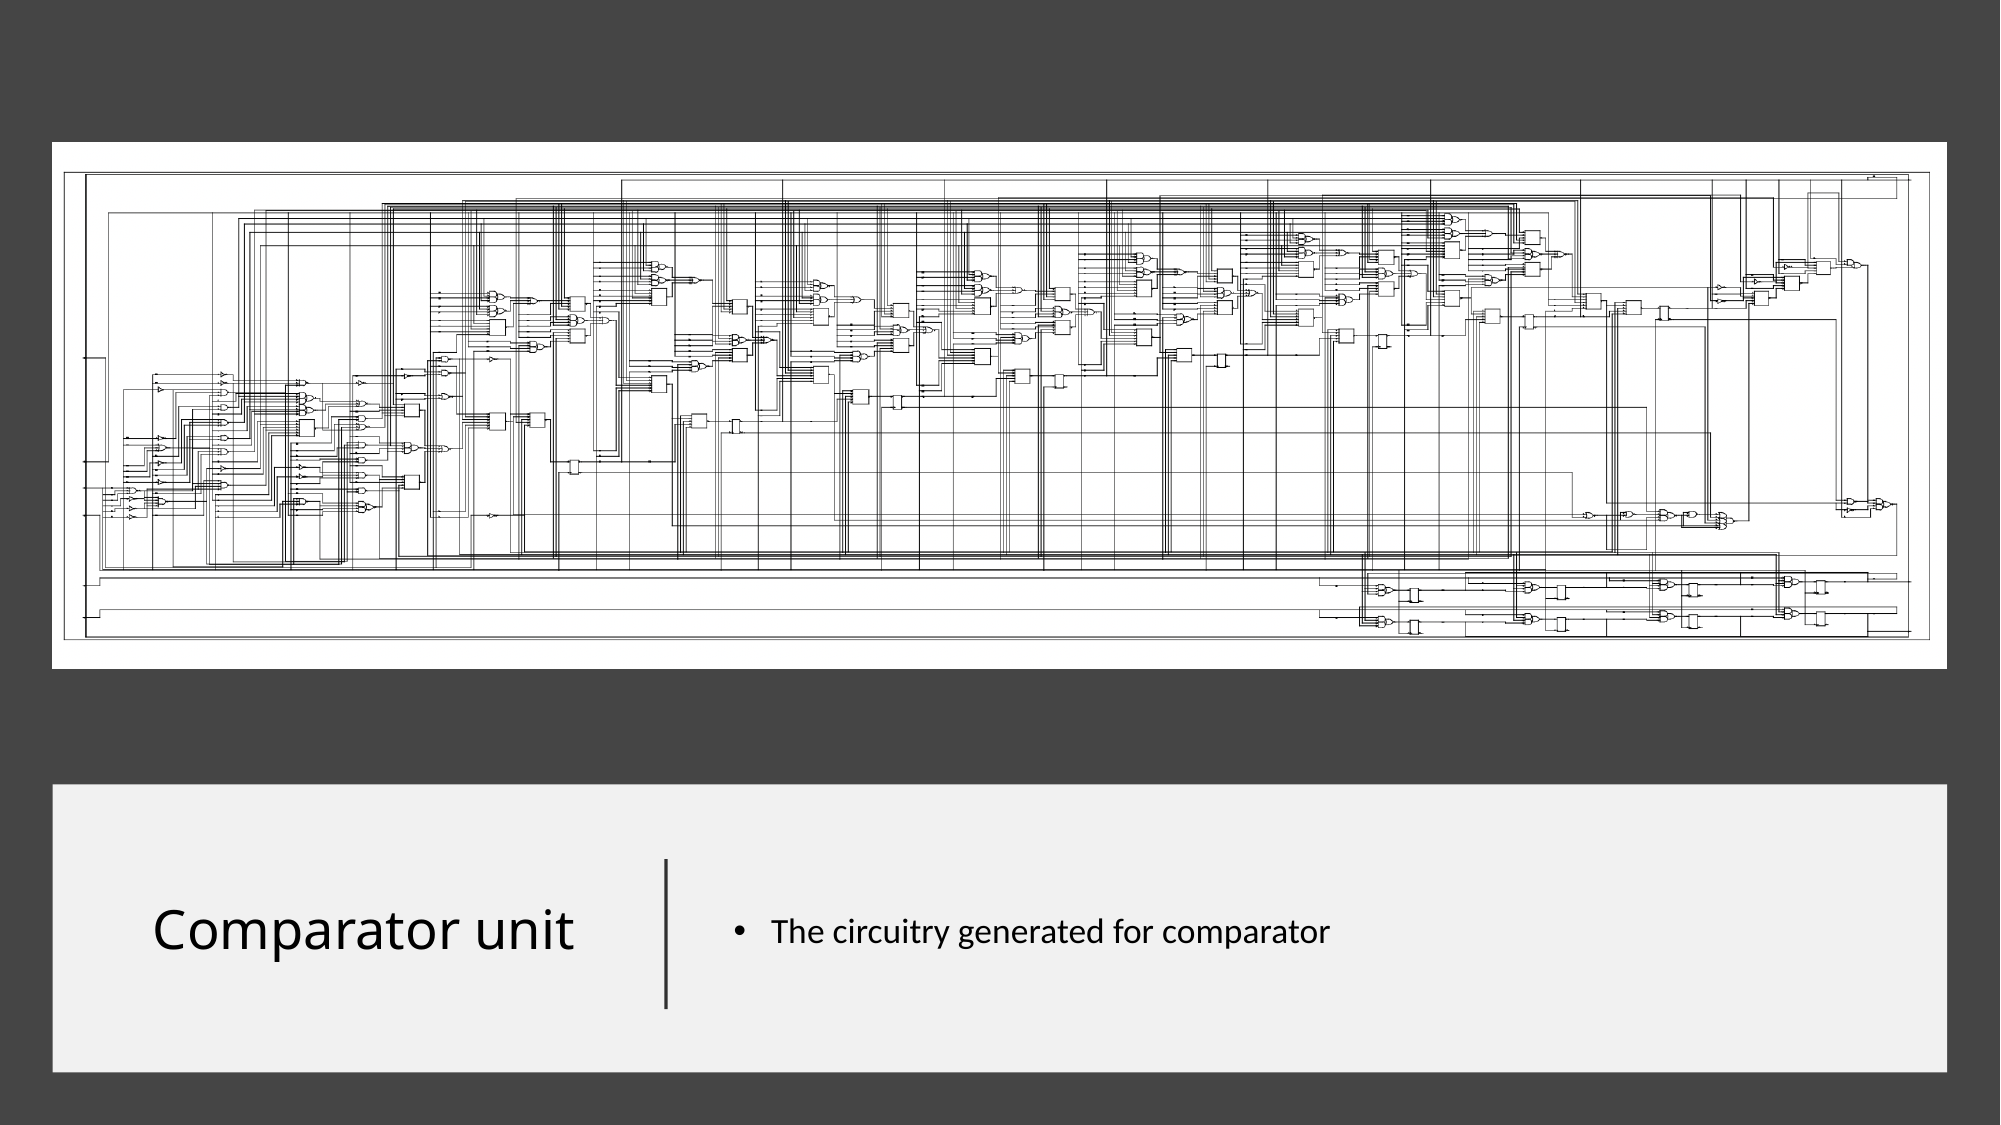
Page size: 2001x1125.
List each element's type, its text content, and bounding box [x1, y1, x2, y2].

title Comparator unit [138, 821, 612, 1043]
text_box [52, 783, 1948, 1073]
picture [52, 142, 1947, 669]
text_box [0, 0, 2000, 1125]
list The circuitry generated for comparator [718, 821, 1863, 1043]
